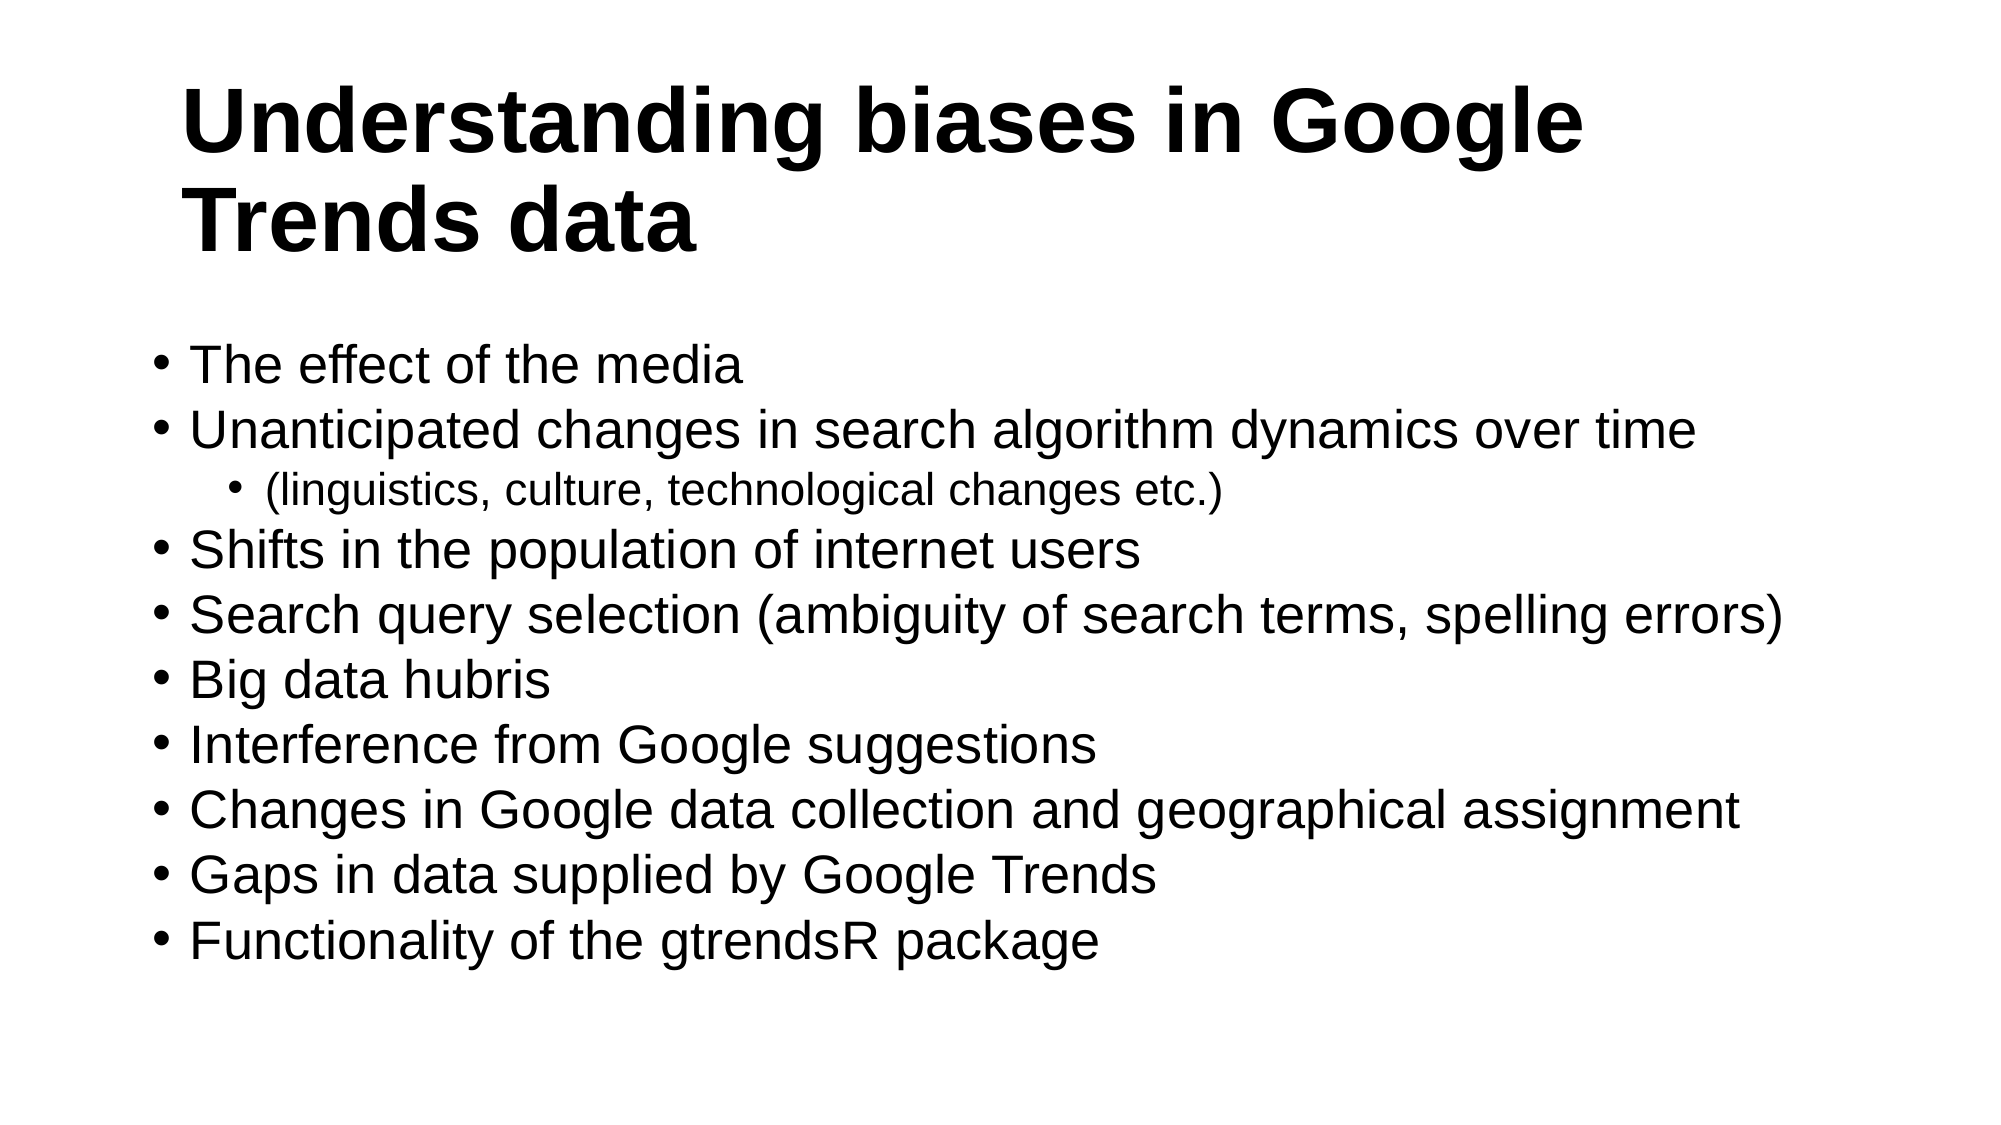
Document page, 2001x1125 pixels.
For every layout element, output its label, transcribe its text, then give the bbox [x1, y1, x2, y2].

list The effect of the media Unanticipated changes in search algorithm dynamics over time (linguistics, culture, technological changes etc.) Shifts in the population of internet users Search query selection (ambiguity of search terms, spelling errors) Big data hubris Interference from Google suggestions Changes in Google data collection and geographical assignment Gaps in data supplied by Google Trends Functionality of the gtrendsR package [137, 321, 1863, 1109]
title Understanding biases in Google Trends data [166, 63, 1834, 282]
